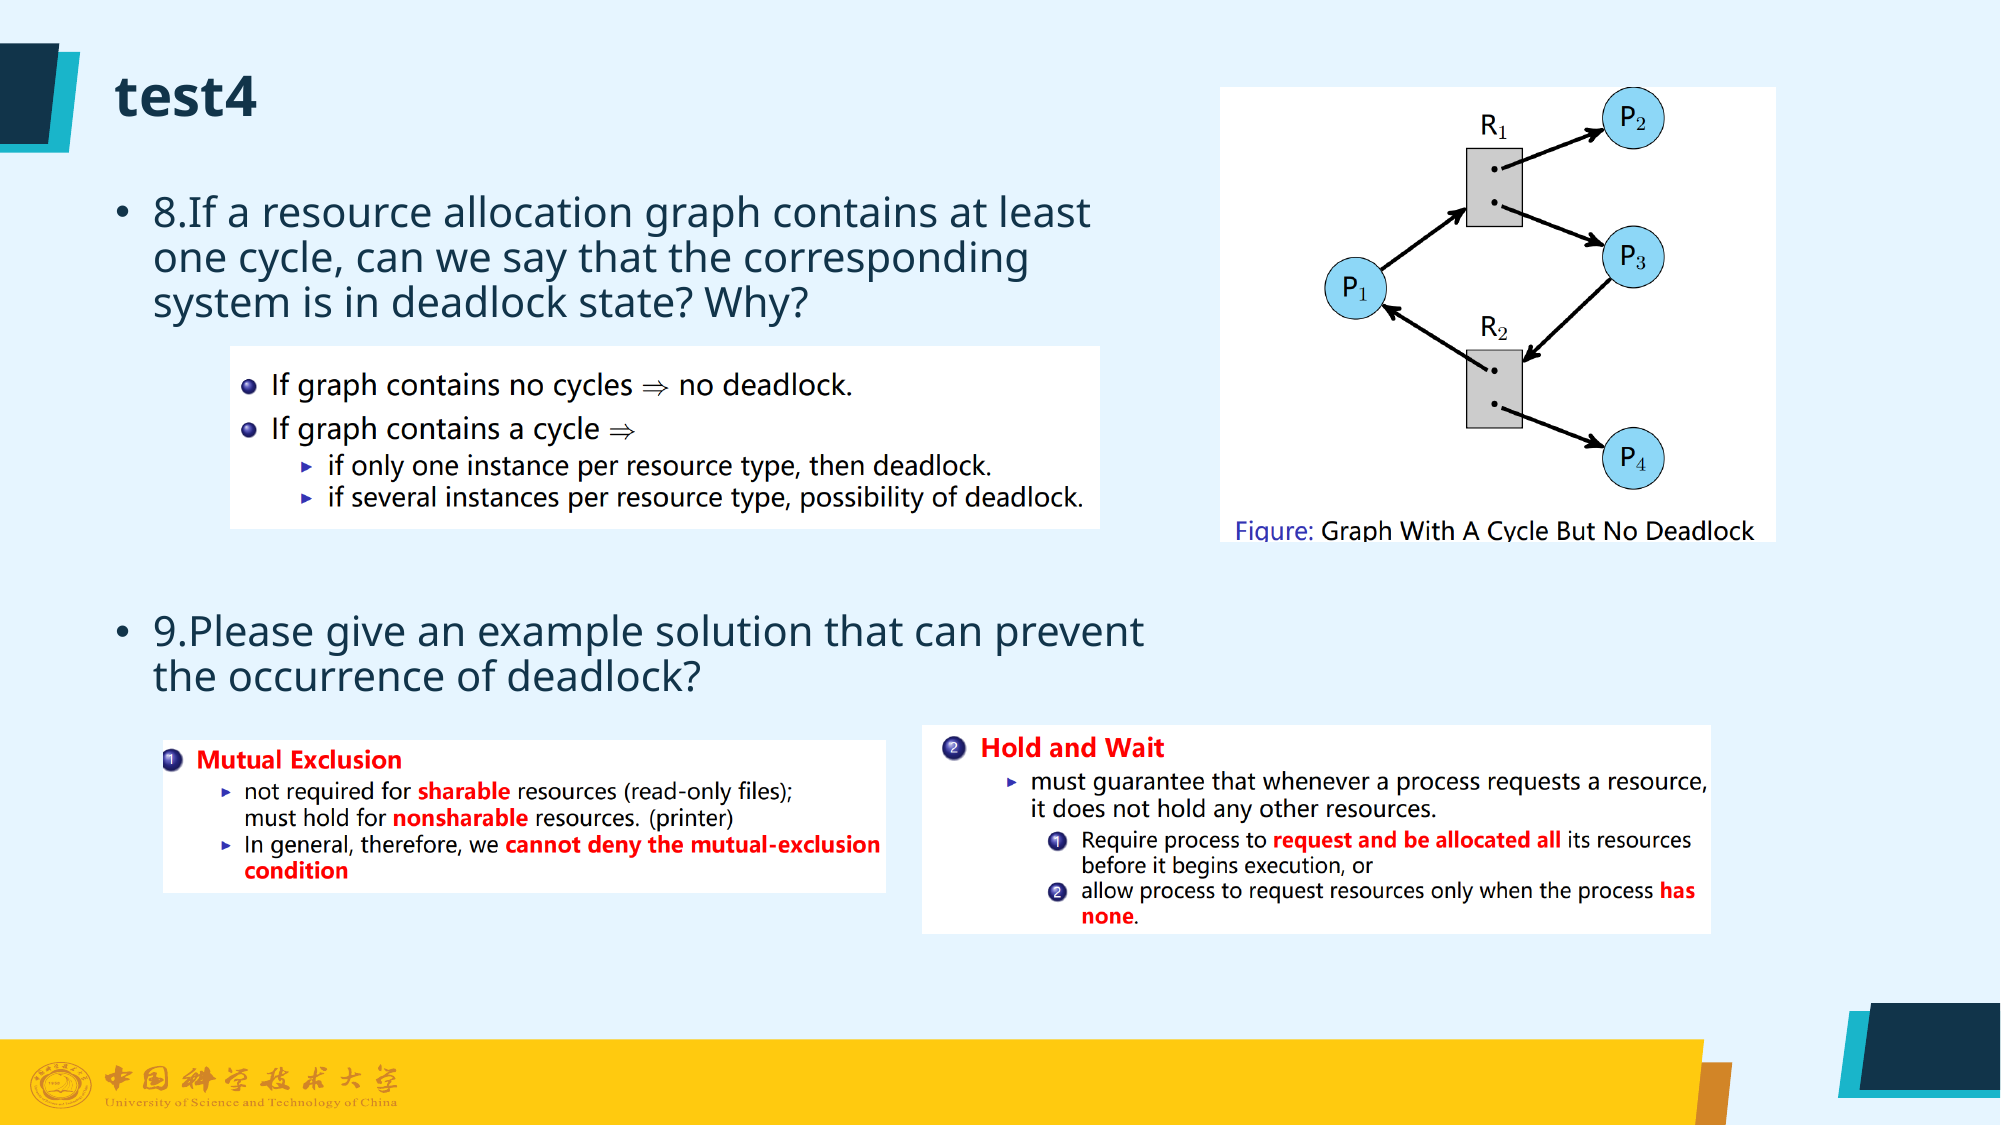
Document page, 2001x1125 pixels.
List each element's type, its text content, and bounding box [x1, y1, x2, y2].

picture [1220, 87, 1776, 542]
list 8.If a resource allocation graph contains at least one cycle, can we say that the corresponding system is in deadlock state? Why? 9.Please give an example solution that can prevent the occurrence of deadlock? [100, 183, 1179, 955]
title test4 [99, 43, 1863, 153]
picture [922, 725, 1711, 934]
picture [230, 346, 1100, 529]
picture [163, 740, 886, 893]
